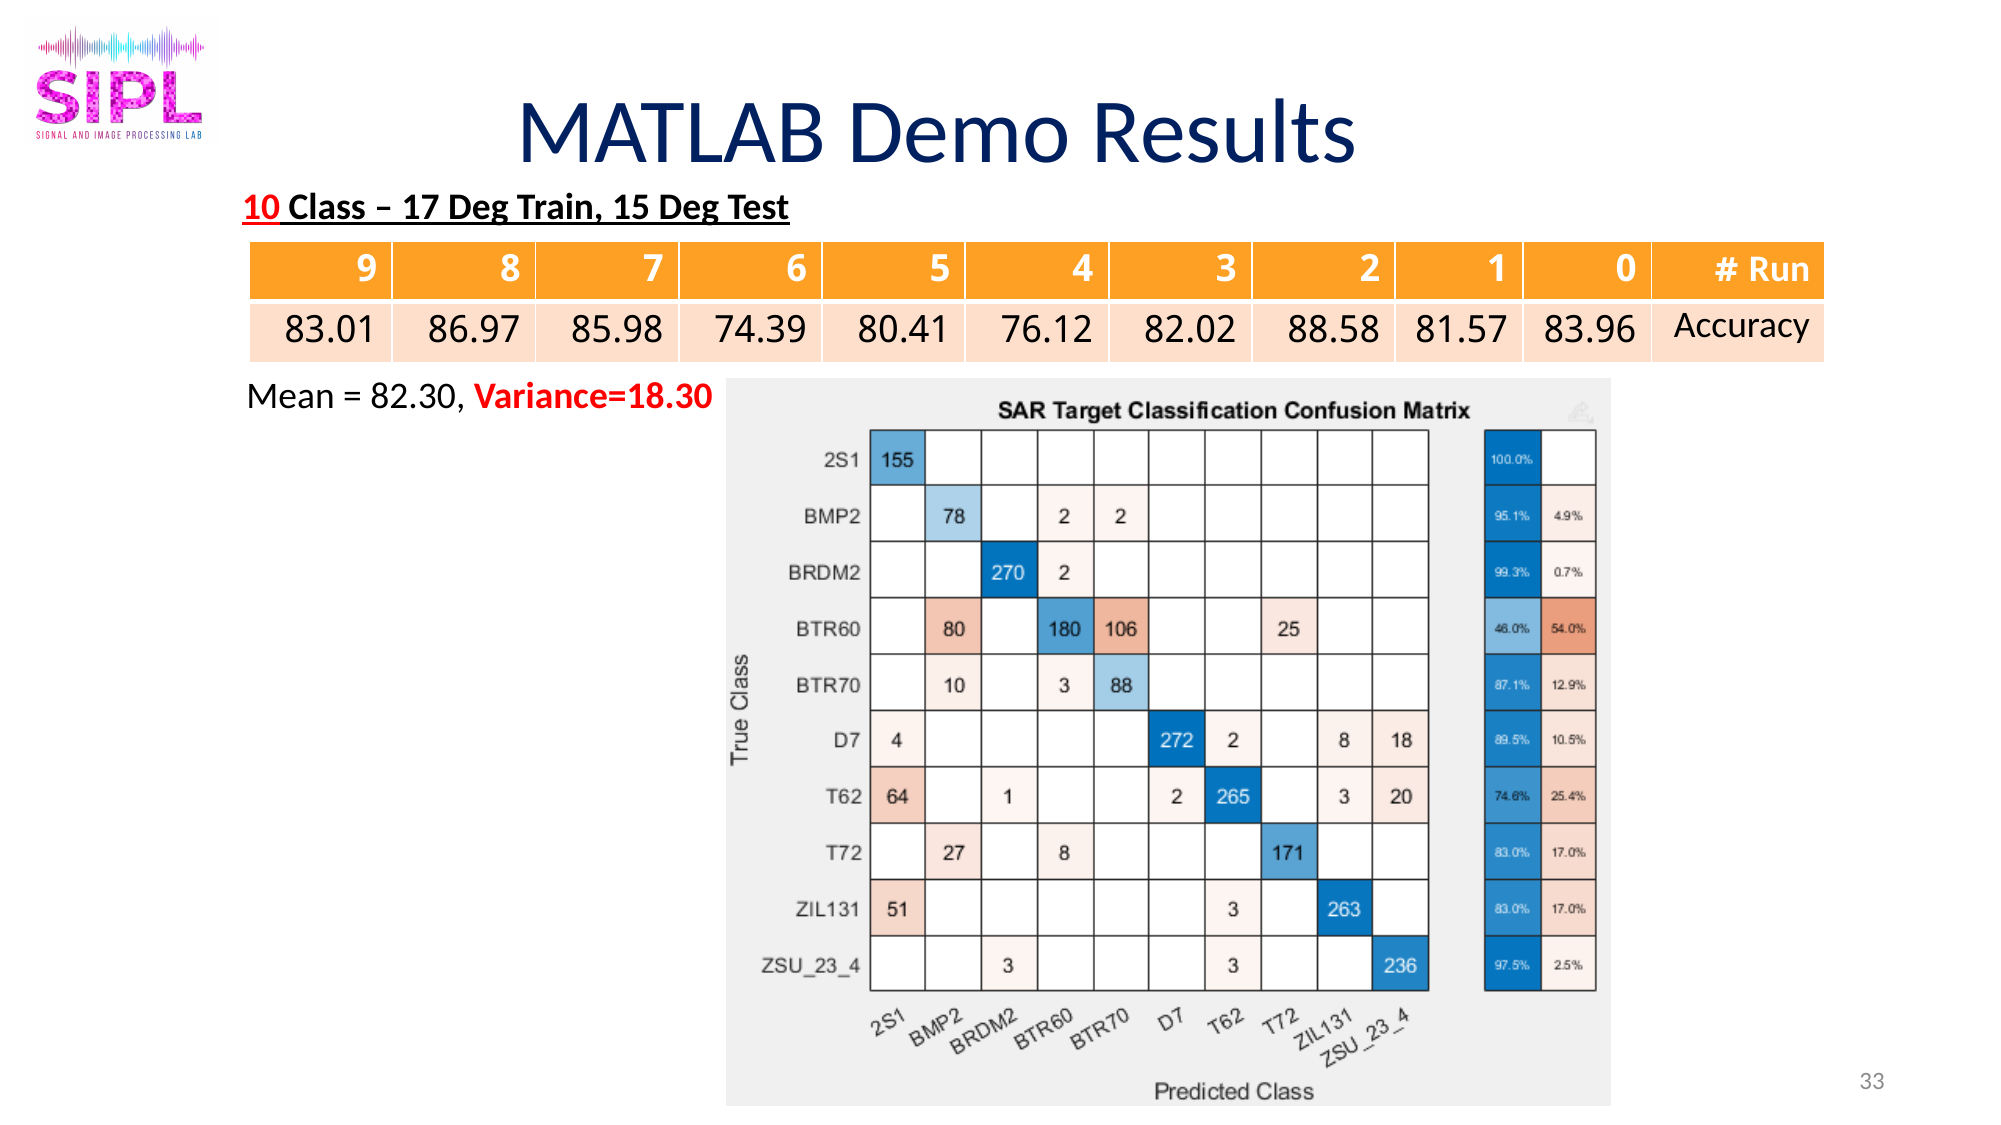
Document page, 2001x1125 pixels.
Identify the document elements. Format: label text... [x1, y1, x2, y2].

text_box Mean = 82.30, Variance=18.30 [231, 363, 728, 423]
table_cell 80.41 [823, 304, 964, 362]
table_cell 88.58 [1253, 304, 1394, 362]
slide_number 33 [1614, 1050, 1900, 1110]
table_header 1 [1396, 242, 1522, 299]
picture [24, 15, 218, 144]
table_cell 83.96 [1524, 304, 1651, 362]
title MATLAB Demo Results [37, 32, 1838, 220]
table_cell 76.12 [966, 304, 1108, 362]
table_cell 82.02 [1110, 304, 1251, 362]
picture [725, 378, 1611, 1106]
text_box 10 Class – 17 Deg Train, 15 Deg Test [227, 174, 1804, 235]
table_header 9 [250, 242, 391, 299]
table_header 7 [536, 242, 678, 299]
table_header 3 [1110, 242, 1251, 299]
table_cell Accuracy [1652, 304, 1824, 362]
table_cell 74.39 [680, 304, 821, 362]
table_cell 83.01 [250, 304, 391, 362]
table_cell 85.98 [536, 304, 678, 362]
table_header Run # [1652, 242, 1824, 299]
table_header 6 [680, 242, 821, 299]
table_header 2 [1253, 242, 1394, 299]
table_cell 81.57 [1396, 304, 1522, 362]
table_header 8 [393, 242, 535, 299]
table_header 5 [823, 242, 964, 299]
table_header 4 [966, 242, 1108, 299]
table_cell 86.97 [393, 304, 535, 362]
table_header 0 [1524, 242, 1651, 299]
